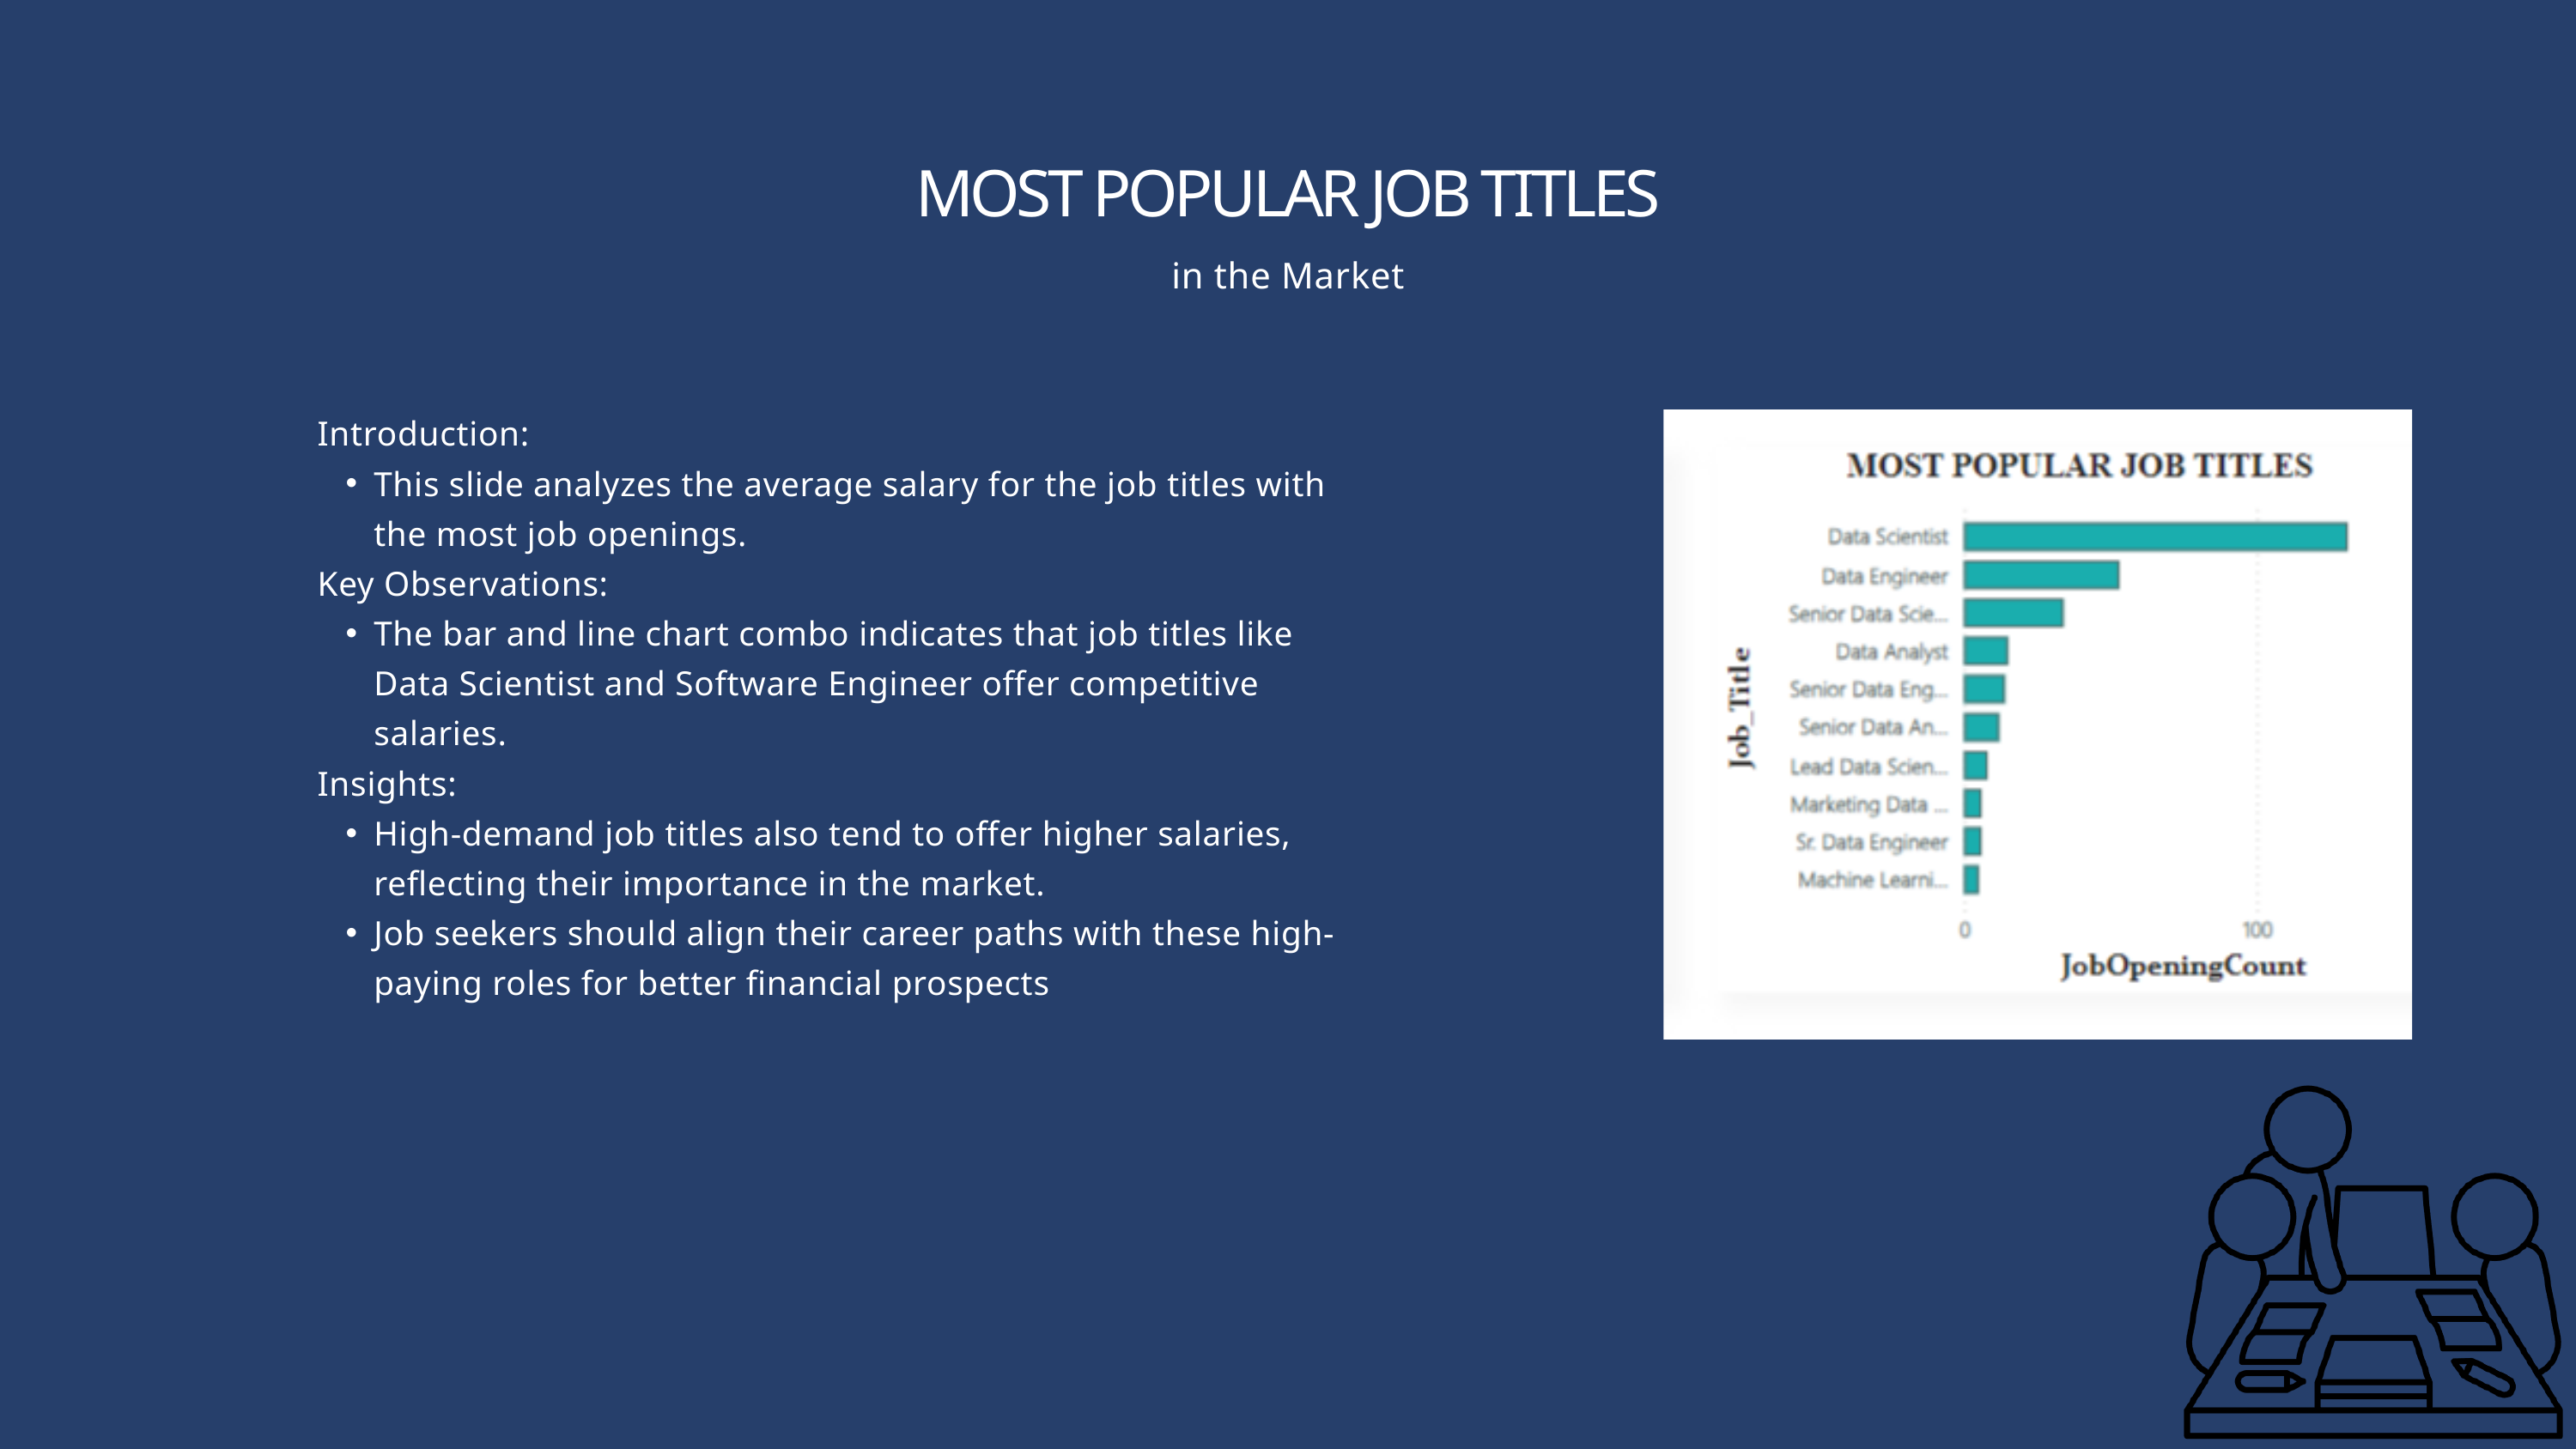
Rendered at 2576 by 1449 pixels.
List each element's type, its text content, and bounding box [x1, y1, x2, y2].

text_box [2184, 1084, 2563, 1440]
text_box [624, 149, 1952, 292]
text_box Introduction: This slide analyzes the average salary for the job titles with the most job openings. Key Observations: The bar and line chart combo indicates that job titles like Data Scientist and Software Engineer offer competitive salaries. Insights: High-demand job titles also tend to offer higher salaries, reflecting their importance in the market. Job seekers should align their career paths with these high-paying roles for better financial prospects [317, 403, 1360, 1052]
text_box [1663, 409, 2413, 1040]
